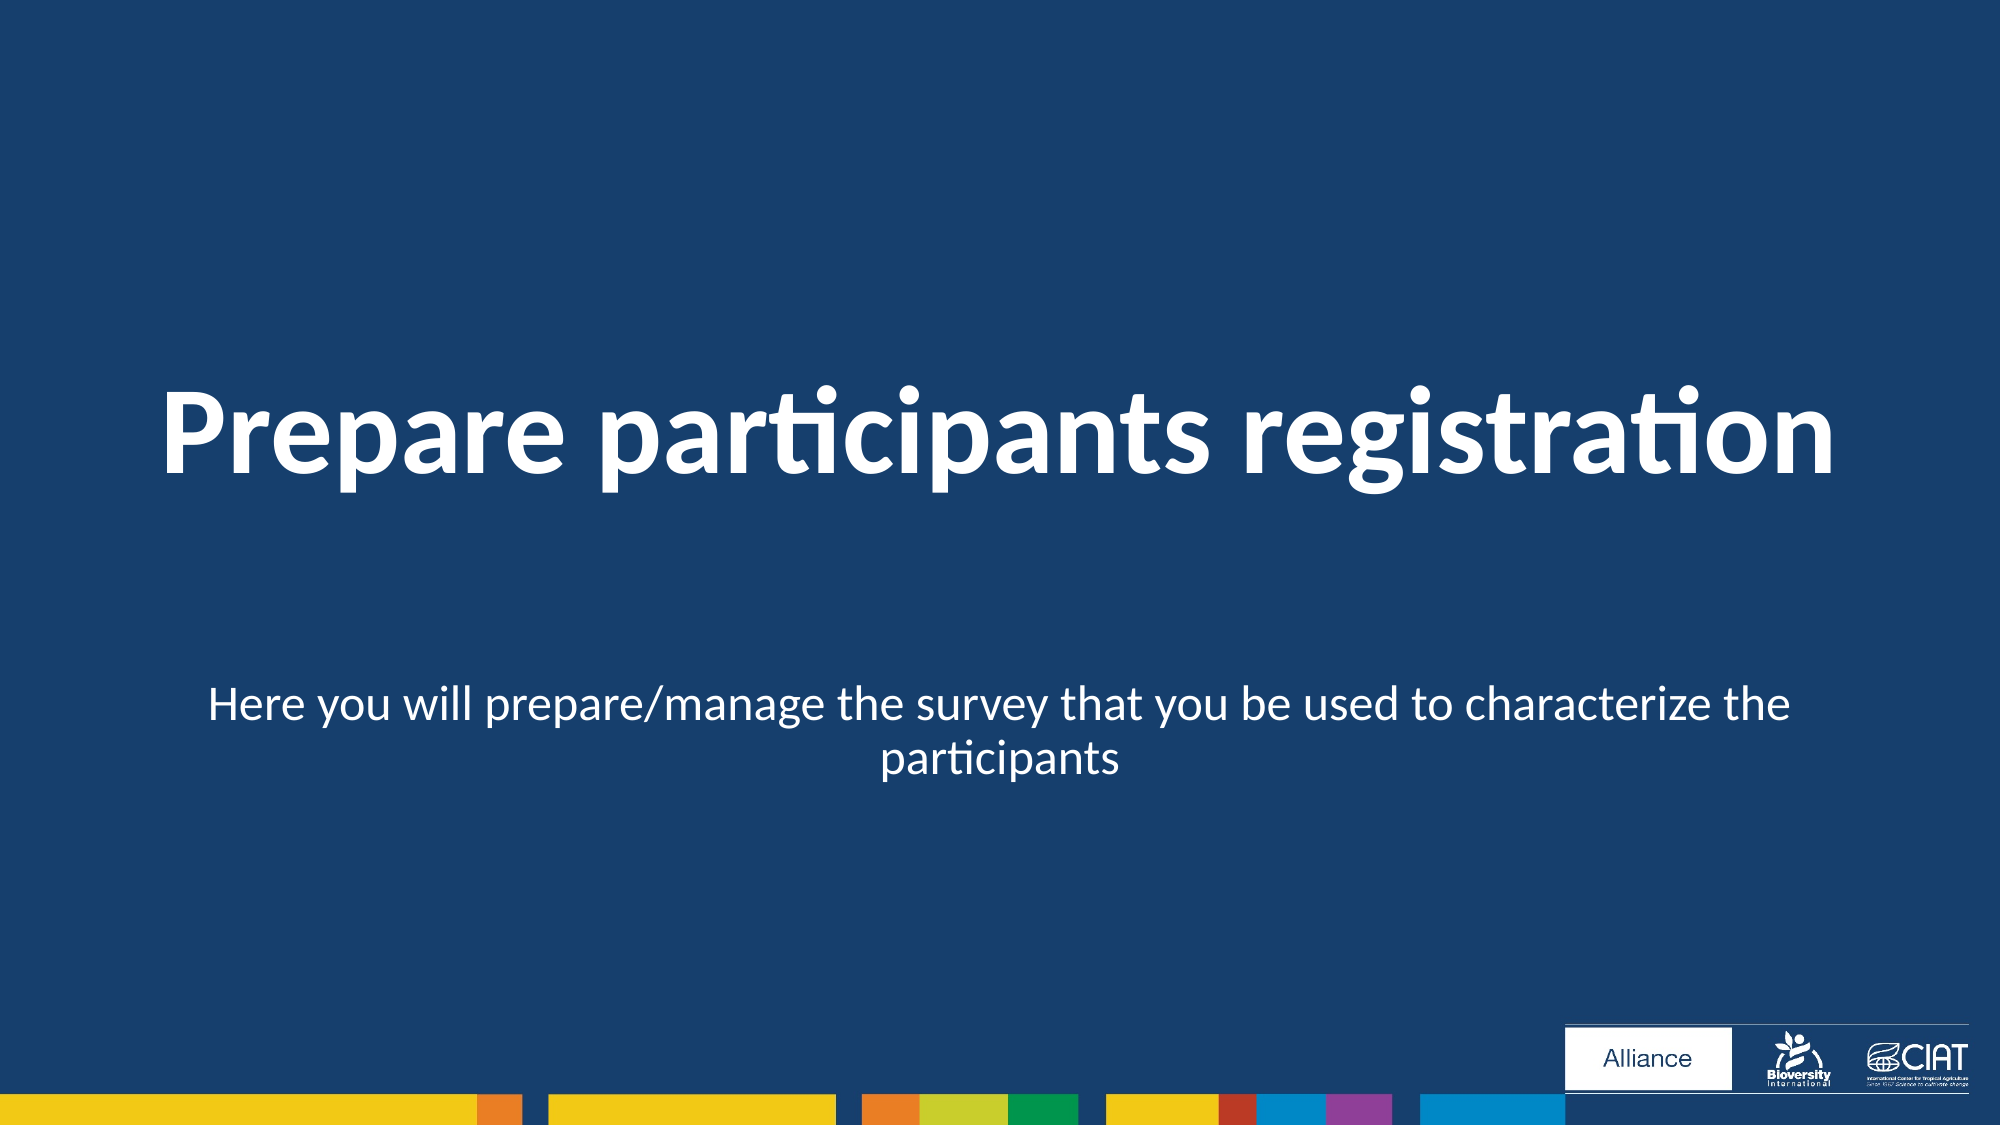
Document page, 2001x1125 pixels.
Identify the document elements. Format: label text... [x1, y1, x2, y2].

picture [0, 0, 2000, 1125]
text_box Here you will prepare/manage the survey that you be used to characterize the participants [137, 669, 1863, 874]
text_box Prepare participants registration [137, 358, 1863, 537]
